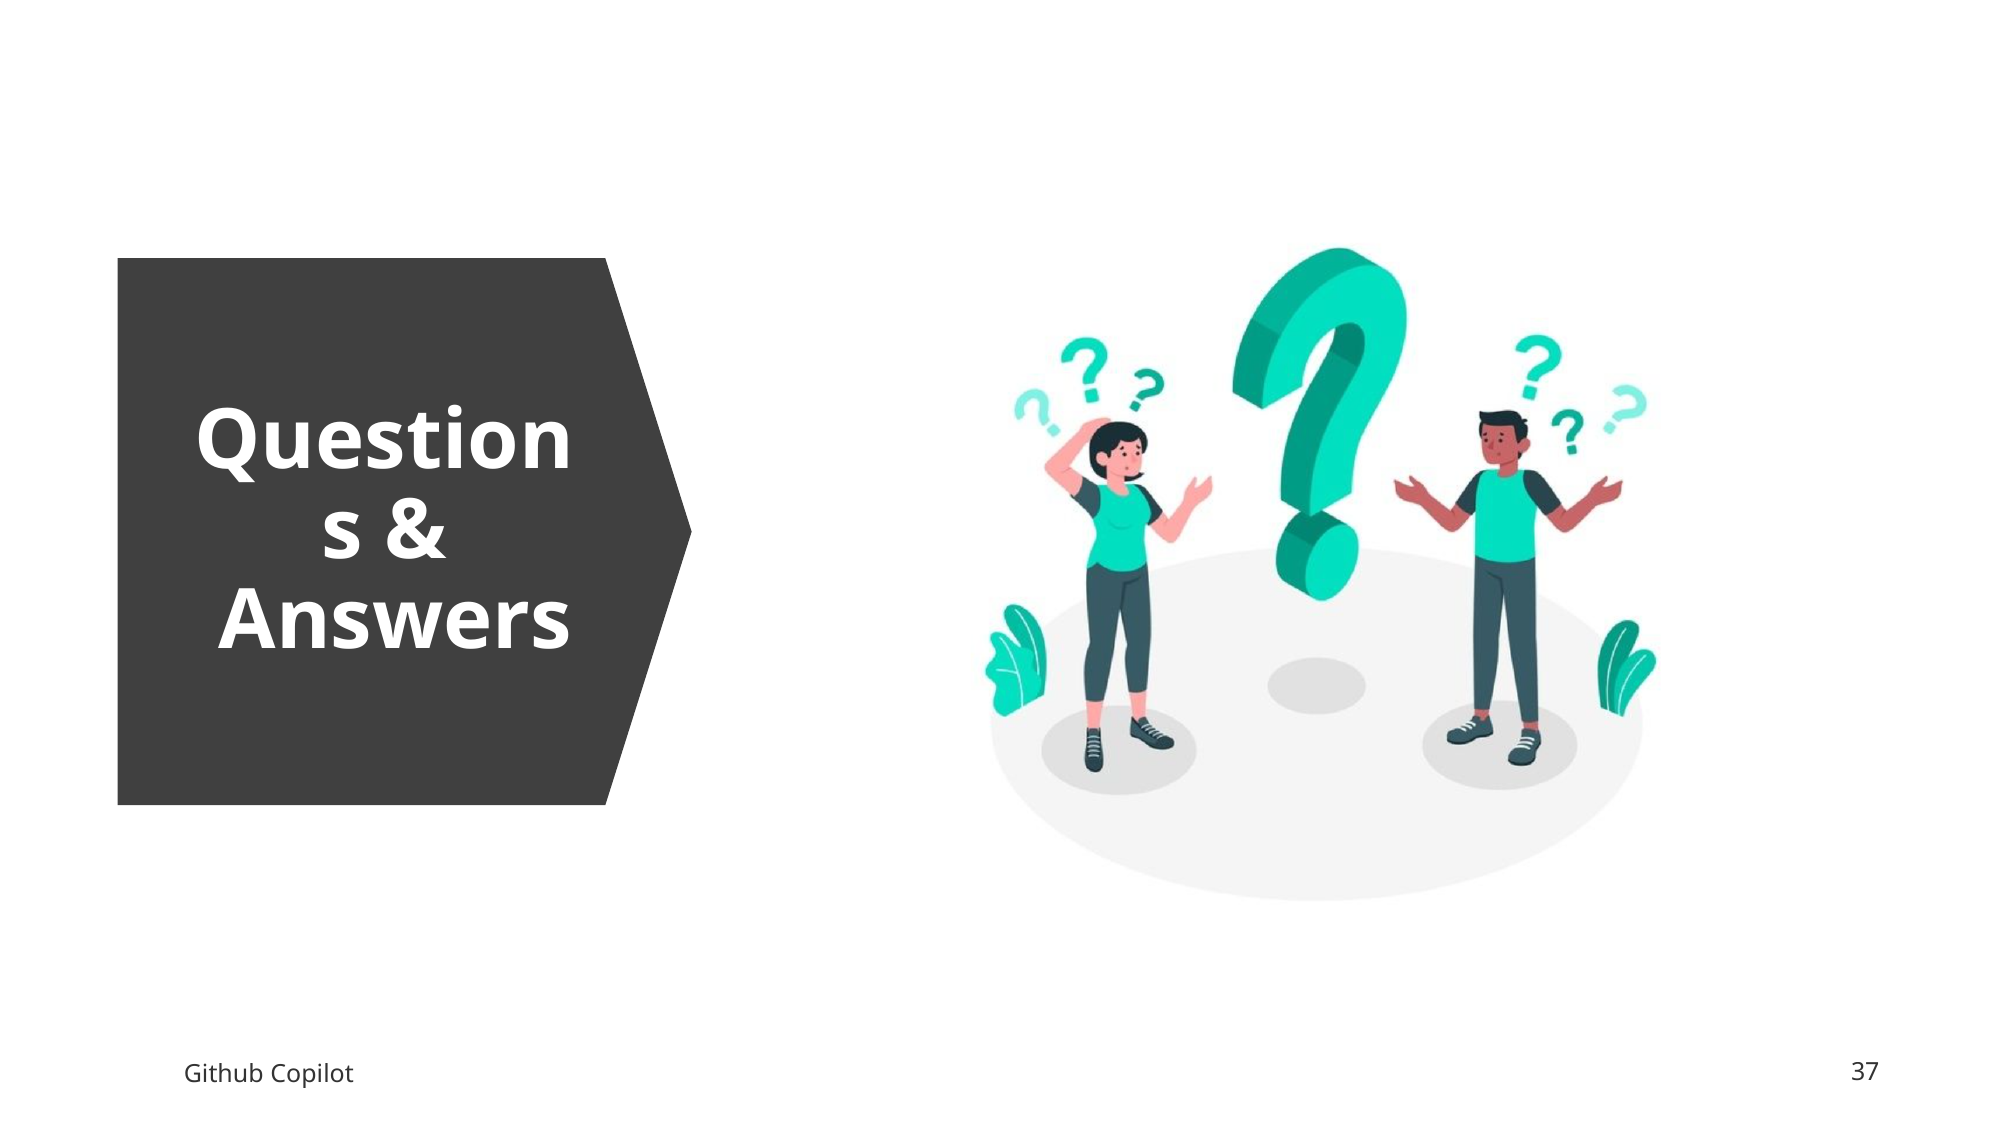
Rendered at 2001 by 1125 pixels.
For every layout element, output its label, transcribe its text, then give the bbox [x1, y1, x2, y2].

footer Github Copilot [168, 1042, 1188, 1103]
title Questions & Answers [168, 322, 601, 741]
text_box [116, 256, 694, 807]
slide_number 37 [1810, 1042, 1895, 1103]
picture [967, 213, 1674, 912]
